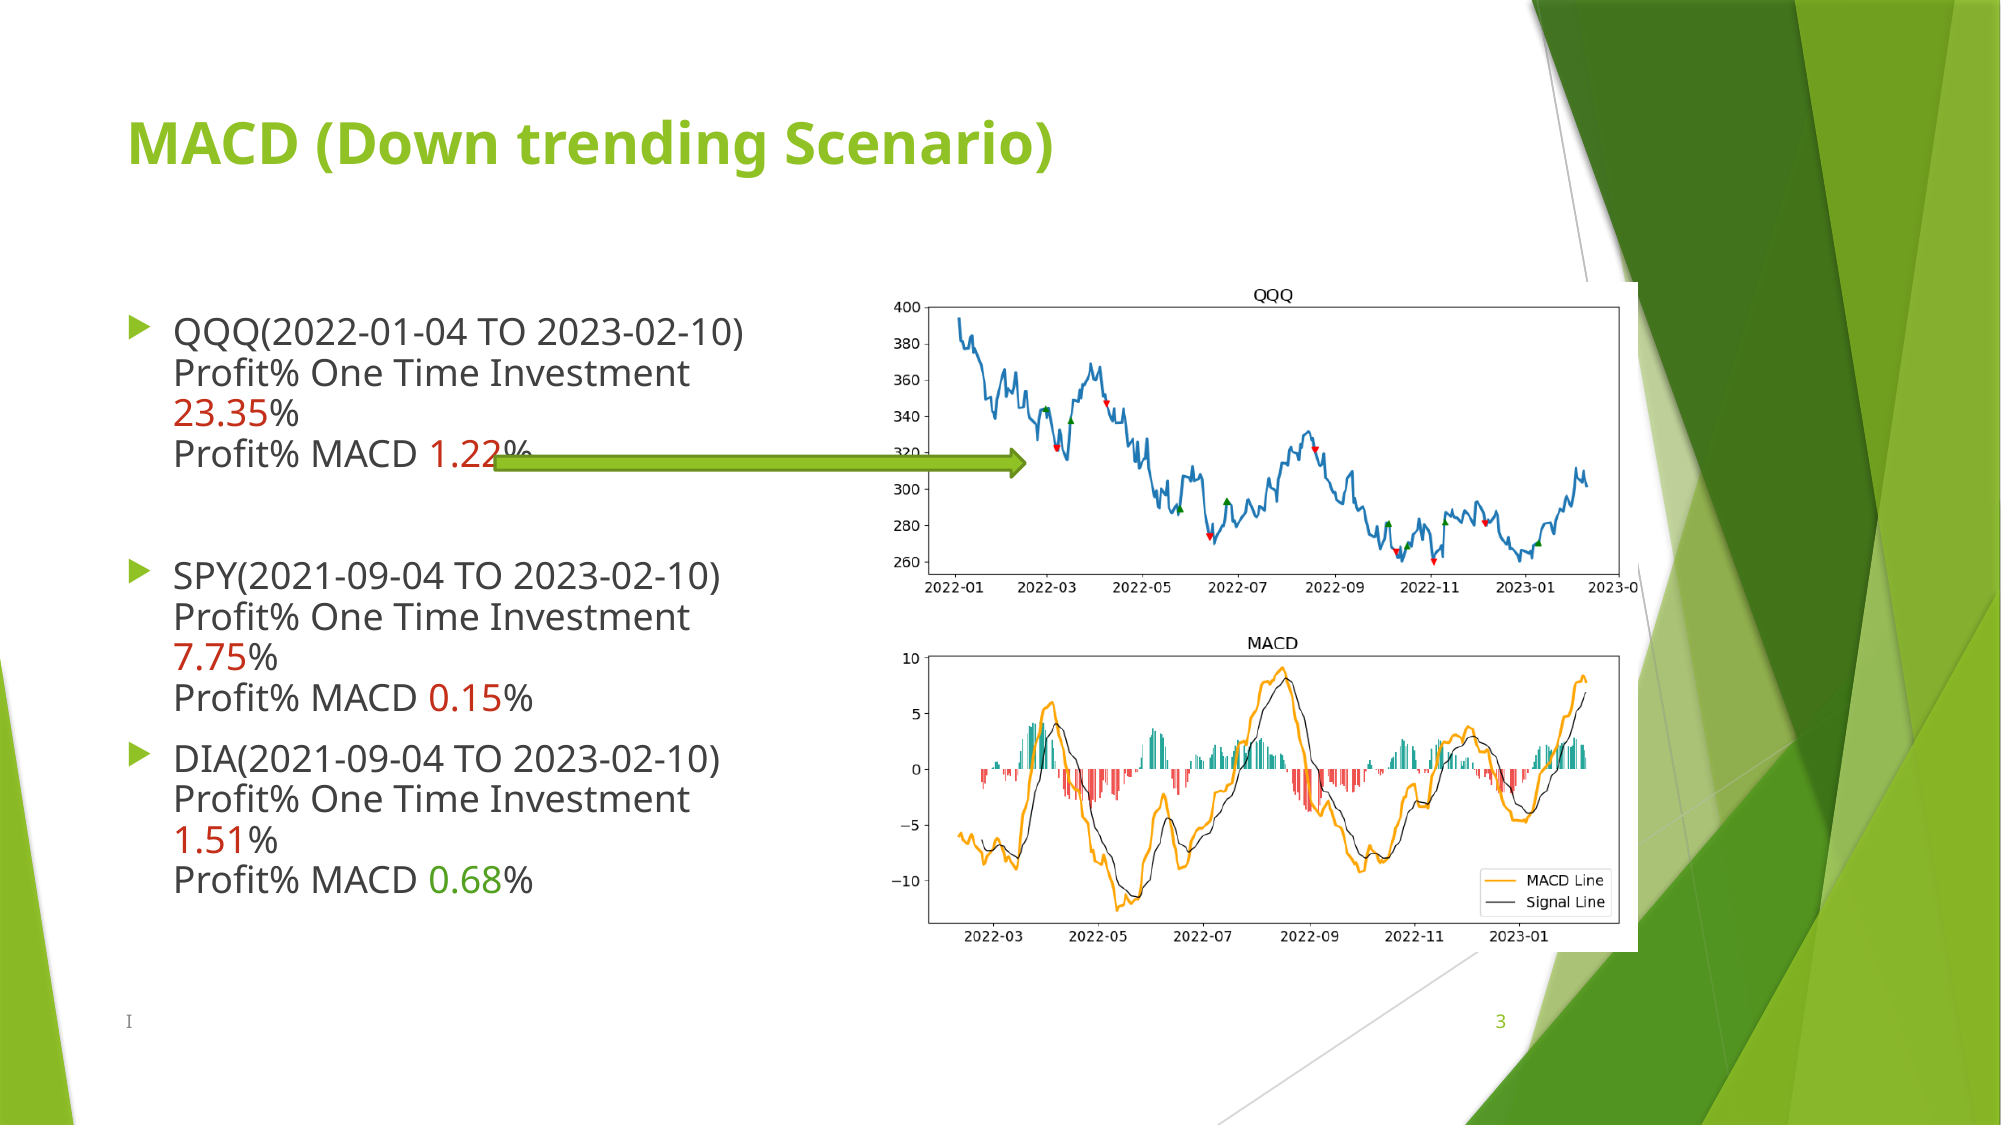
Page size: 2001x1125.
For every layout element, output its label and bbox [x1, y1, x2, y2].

text_box [0, 0, 2000, 1125]
picture [876, 282, 1638, 952]
